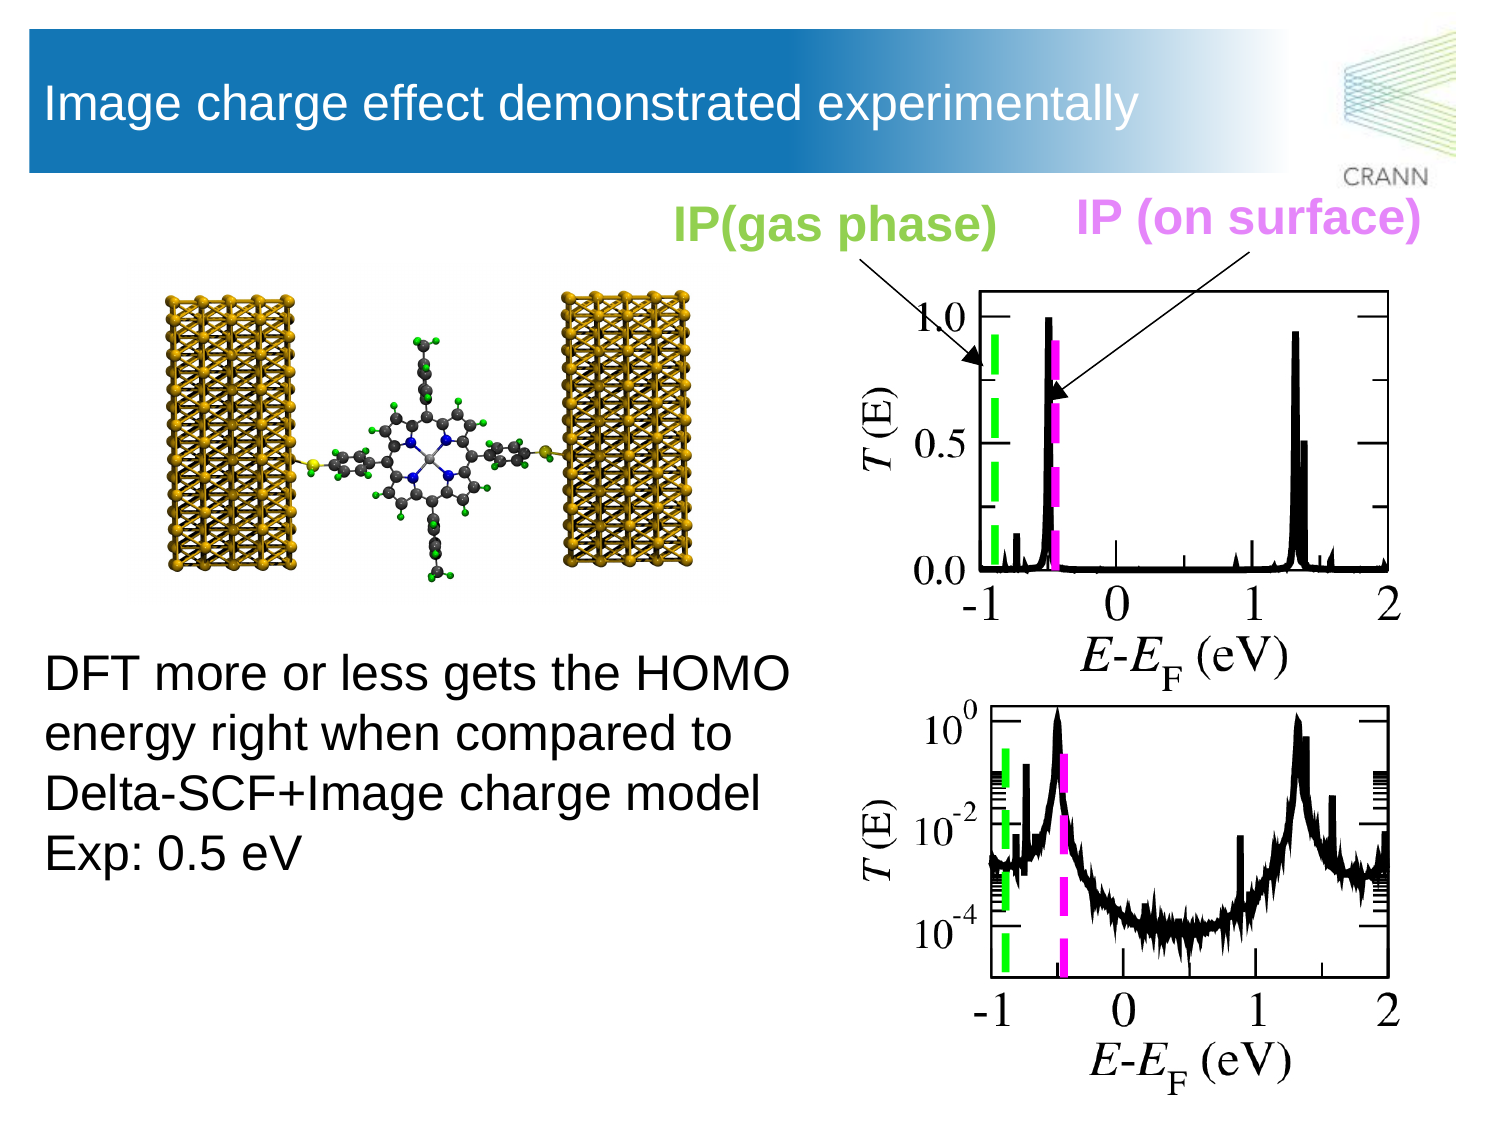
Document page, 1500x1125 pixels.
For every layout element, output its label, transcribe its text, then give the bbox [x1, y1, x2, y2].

picture [859, 287, 1403, 1099]
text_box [1045, 252, 1250, 402]
picture [127, 263, 732, 606]
text_box IP (on surface) [1061, 177, 1438, 252]
text_box DFT more or less gets the HOMO energy right when compared to Delta-SCF+Image charge model Exp: 0.5 eV [29, 633, 829, 949]
text_box [29, 29, 1289, 173]
text_box IP(gas phase) [658, 183, 1014, 259]
title Image charge effect demonstrated experimentally [37, 49, 1161, 151]
picture [1299, 12, 1456, 209]
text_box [859, 258, 984, 367]
